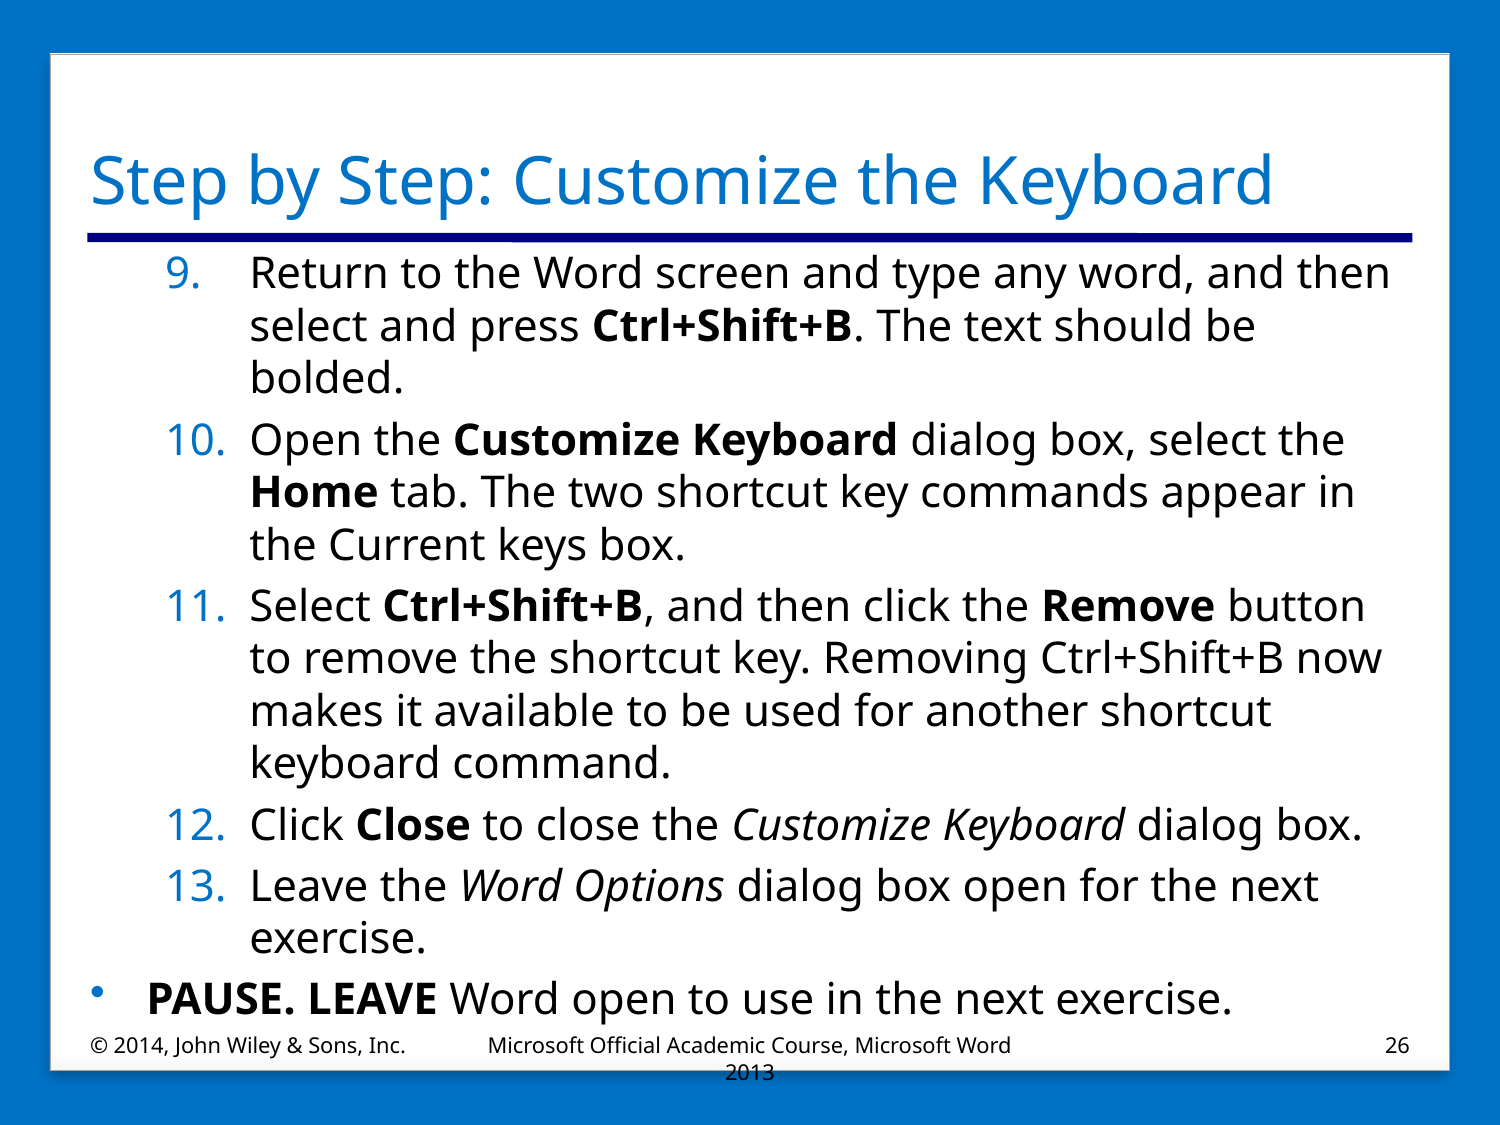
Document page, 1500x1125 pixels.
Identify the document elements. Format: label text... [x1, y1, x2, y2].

slide_number © 2014, John Wiley & Sons, Inc. [74, 1024, 426, 1103]
title Step by Step: Customize the Keyboard [74, 74, 1426, 226]
footer Microsoft Official Academic Course, Microsoft Word 2013 [449, 1024, 1051, 1103]
slide_number 26 [1074, 1024, 1426, 1103]
list Return to the Word screen and type any word, and then select and press Ctrl+Shift+B. The text should be bolded. Open the Customize Keyboard dialog box, select the Home tab. The two shortcut key commands appear in the Current keys box. Select Ctrl+Shift+B, and then click the Remove button to remove the shortcut key. Removing Ctrl+Shift+B now makes it available to be used for another shortcut keyboard command. Click Close to close the Customize Keyboard dialog box. Leave the Word Options dialog box open for the next exercise. PAUSE. LEAVE Word open to use in the next exercise. [75, 237, 1425, 1063]
